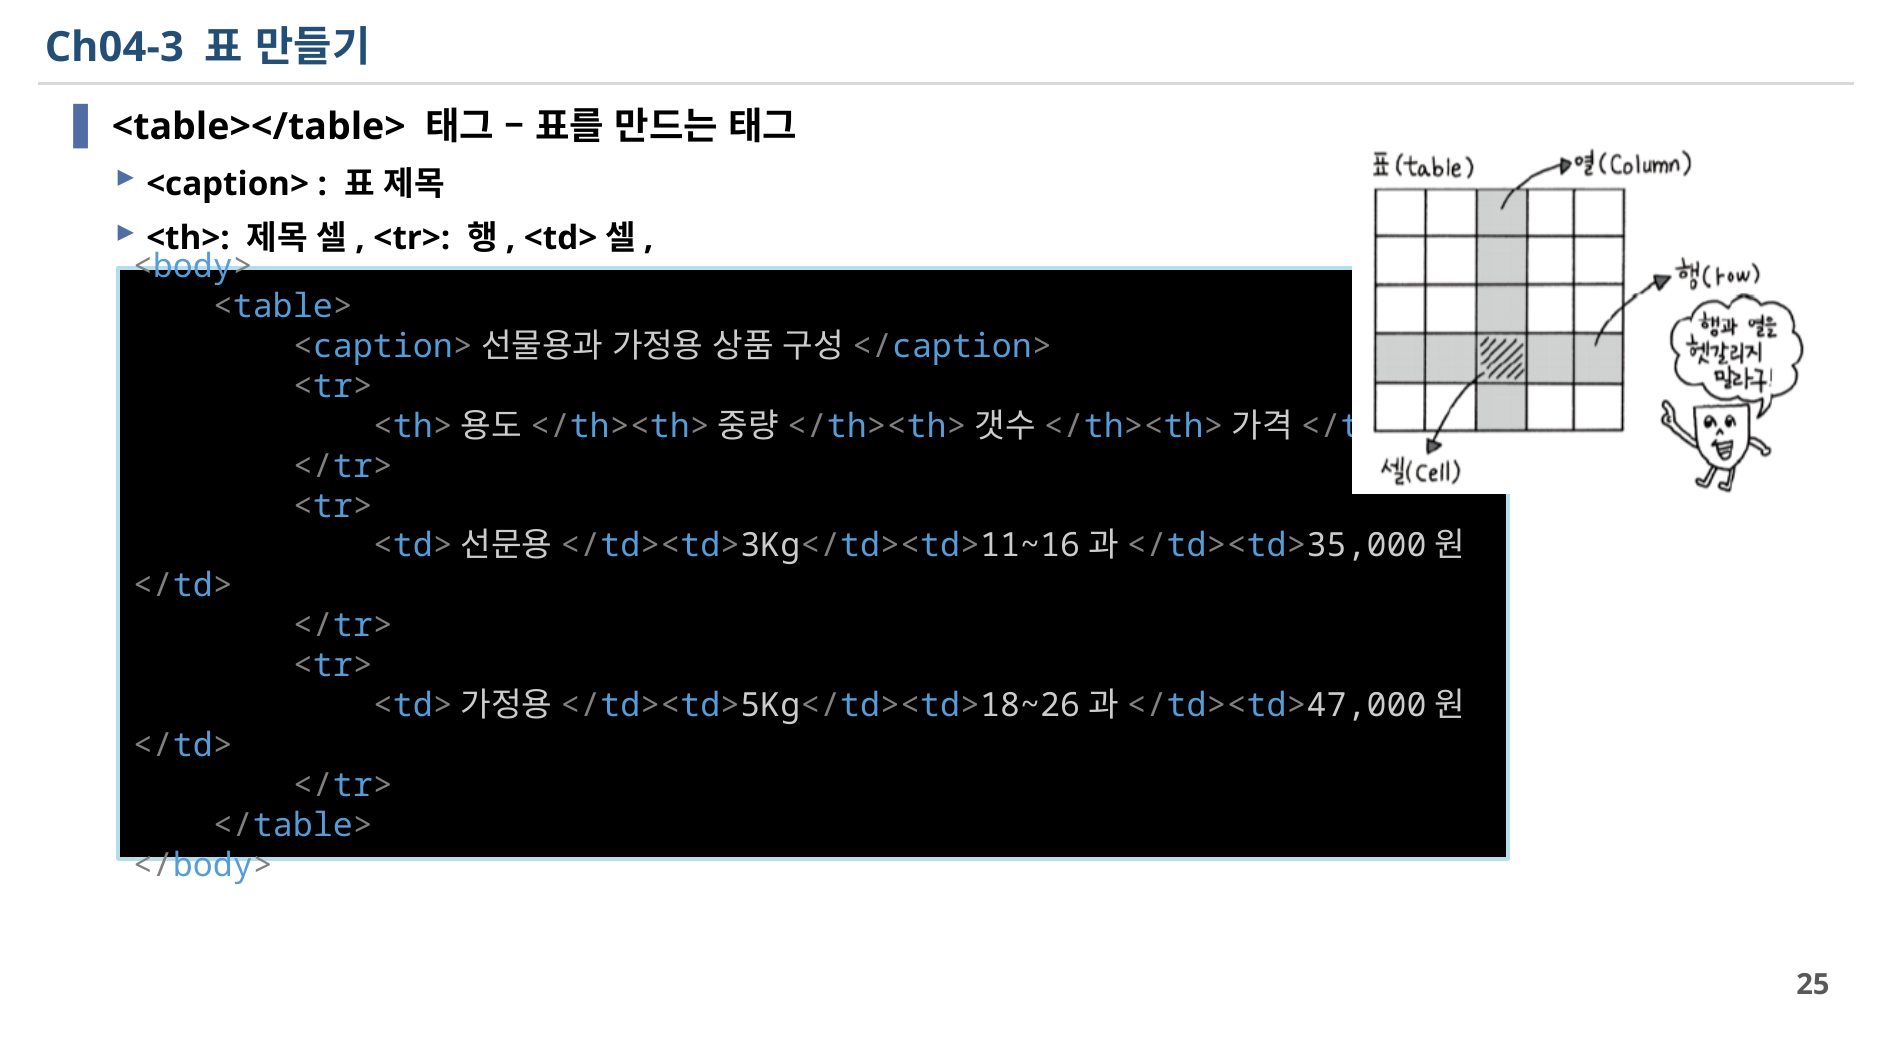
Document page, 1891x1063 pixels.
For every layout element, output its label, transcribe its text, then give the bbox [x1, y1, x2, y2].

list <table></table> 태그 – 표를 만드는 태그 <caption> : 표 제목 <th>: 제목 셀, <tr>: 행, <td>셀, 파일 이름 : HTML CSS/TABLE TAG/table_tag_1.html [43, 94, 1052, 382]
text_box <body> <table> <caption>선물용과 가정용 상품 구성</caption> <tr> <th>용도</th><th>중량</th><th>갯수</th><th>가격</th> </tr> <tr> <td>선문용</td><td>3Kg</td><td>11~16과</td><td>35,000원</td> </tr> <tr> <td>가정용</td><td>5Kg</td><td>18~26과</td><td>47,000원</td> </tr> </table> </body> [116, 266, 1510, 861]
title Ch04-3 표 만들기 [29, 11, 1809, 78]
picture [1352, 117, 1813, 494]
slide_number 25 [1703, 956, 1845, 1014]
